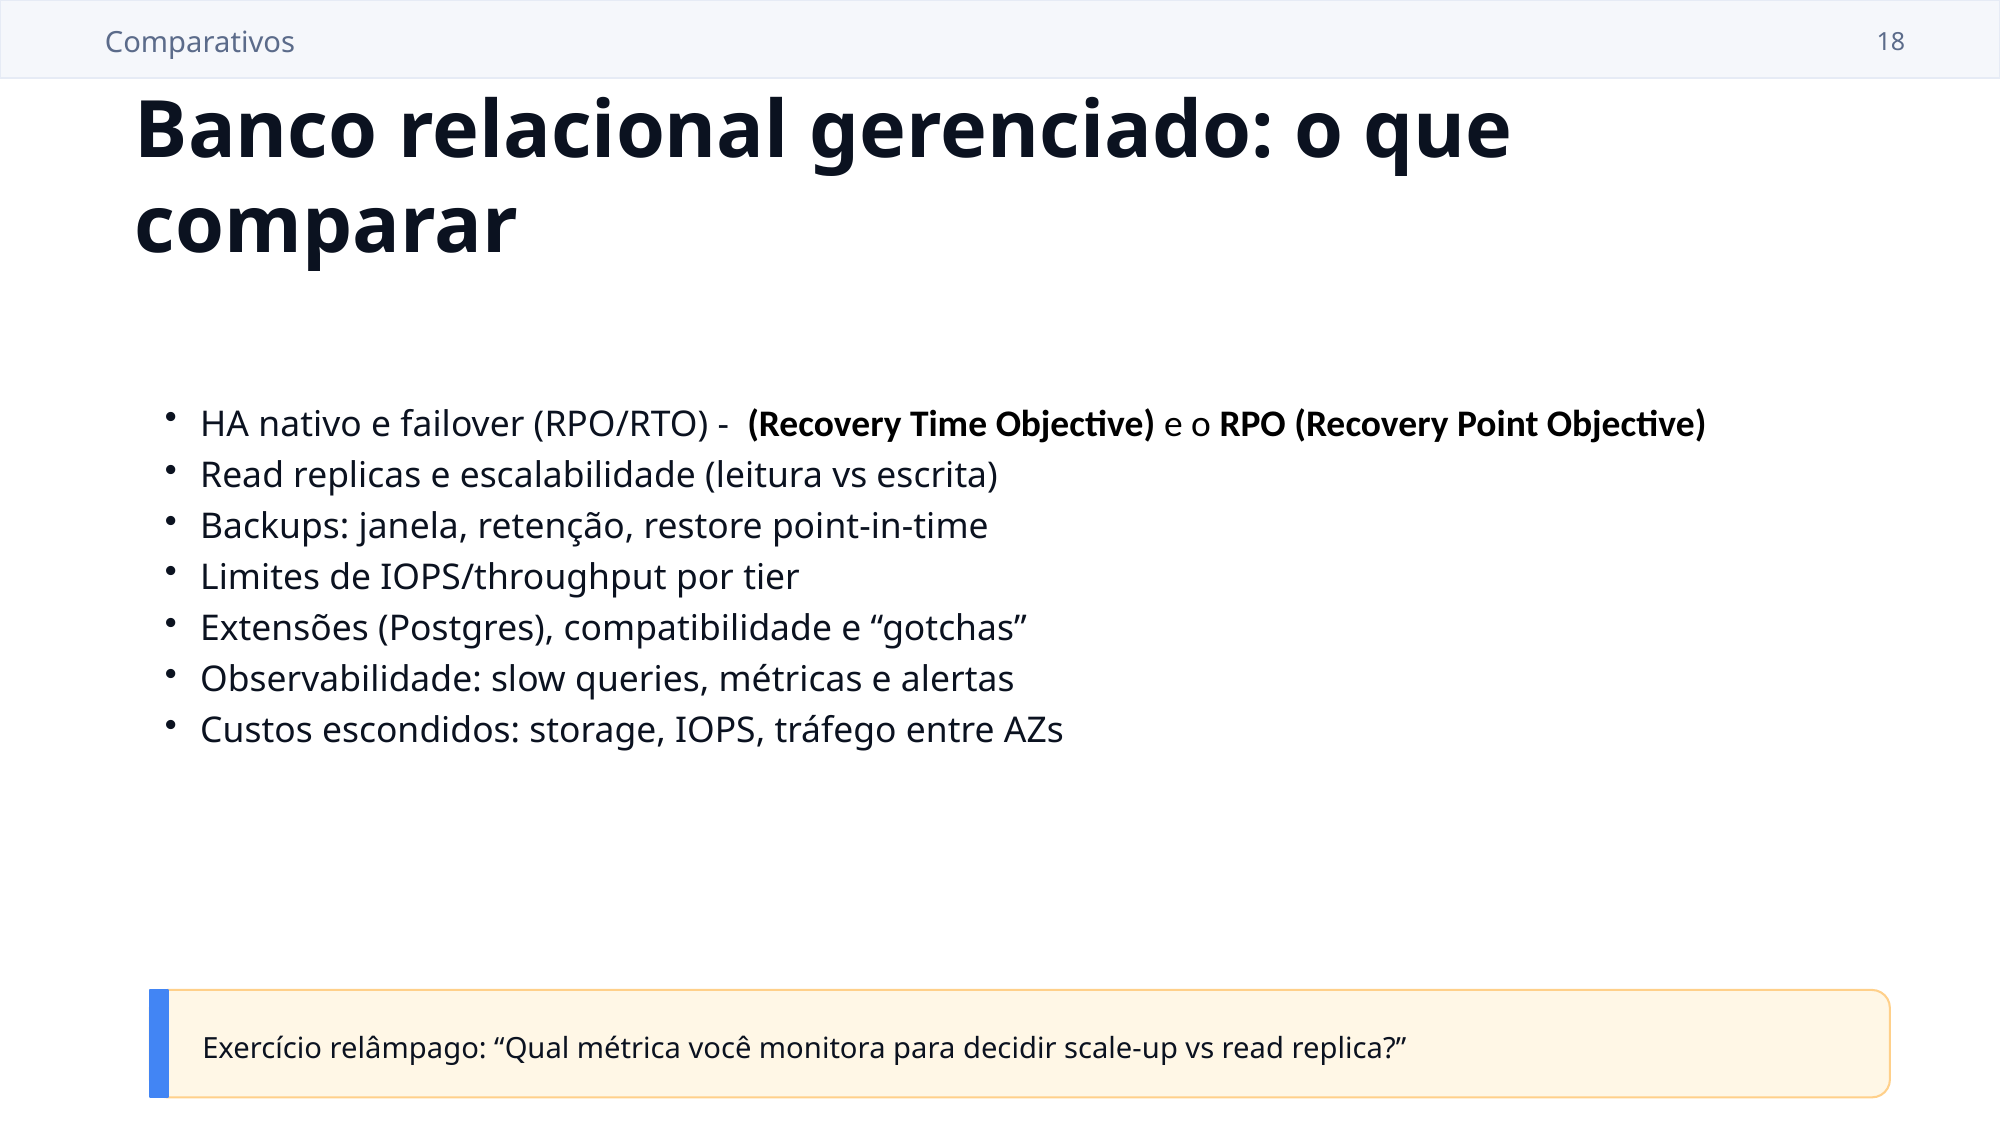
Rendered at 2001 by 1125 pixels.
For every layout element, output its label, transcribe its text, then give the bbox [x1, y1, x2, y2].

text_box Exercício relâmpago: “Qual métrica você monitora para decidir scale-up vs read replica?” [187, 1007, 1875, 1086]
text_box 18 [1574, 17, 1920, 63]
text_box HA nativo e failover (RPO/RTO) - (Recovery Time Objective) e o RPO (Recovery Point Objective) Read replicas e escalabilidade (leitura vs escrita) Backups: janela, retenção, restore point-in-time Limites de IOPS/throughput por tier Extensões (Postgres), compatibilidade e “gotchas” Observabilidade: slow queries, métricas e alertas Custos escondidos: storage, IOPS, tráfego entre AZs [149, 382, 1890, 863]
text_box Comparativos [89, 17, 1515, 63]
text_box [150, 989, 168, 1098]
text_box Banco relacional gerenciado: o que comparar [119, 116, 1875, 230]
text_box [168, 989, 1890, 1098]
text_box [0, 0, 2000, 78]
